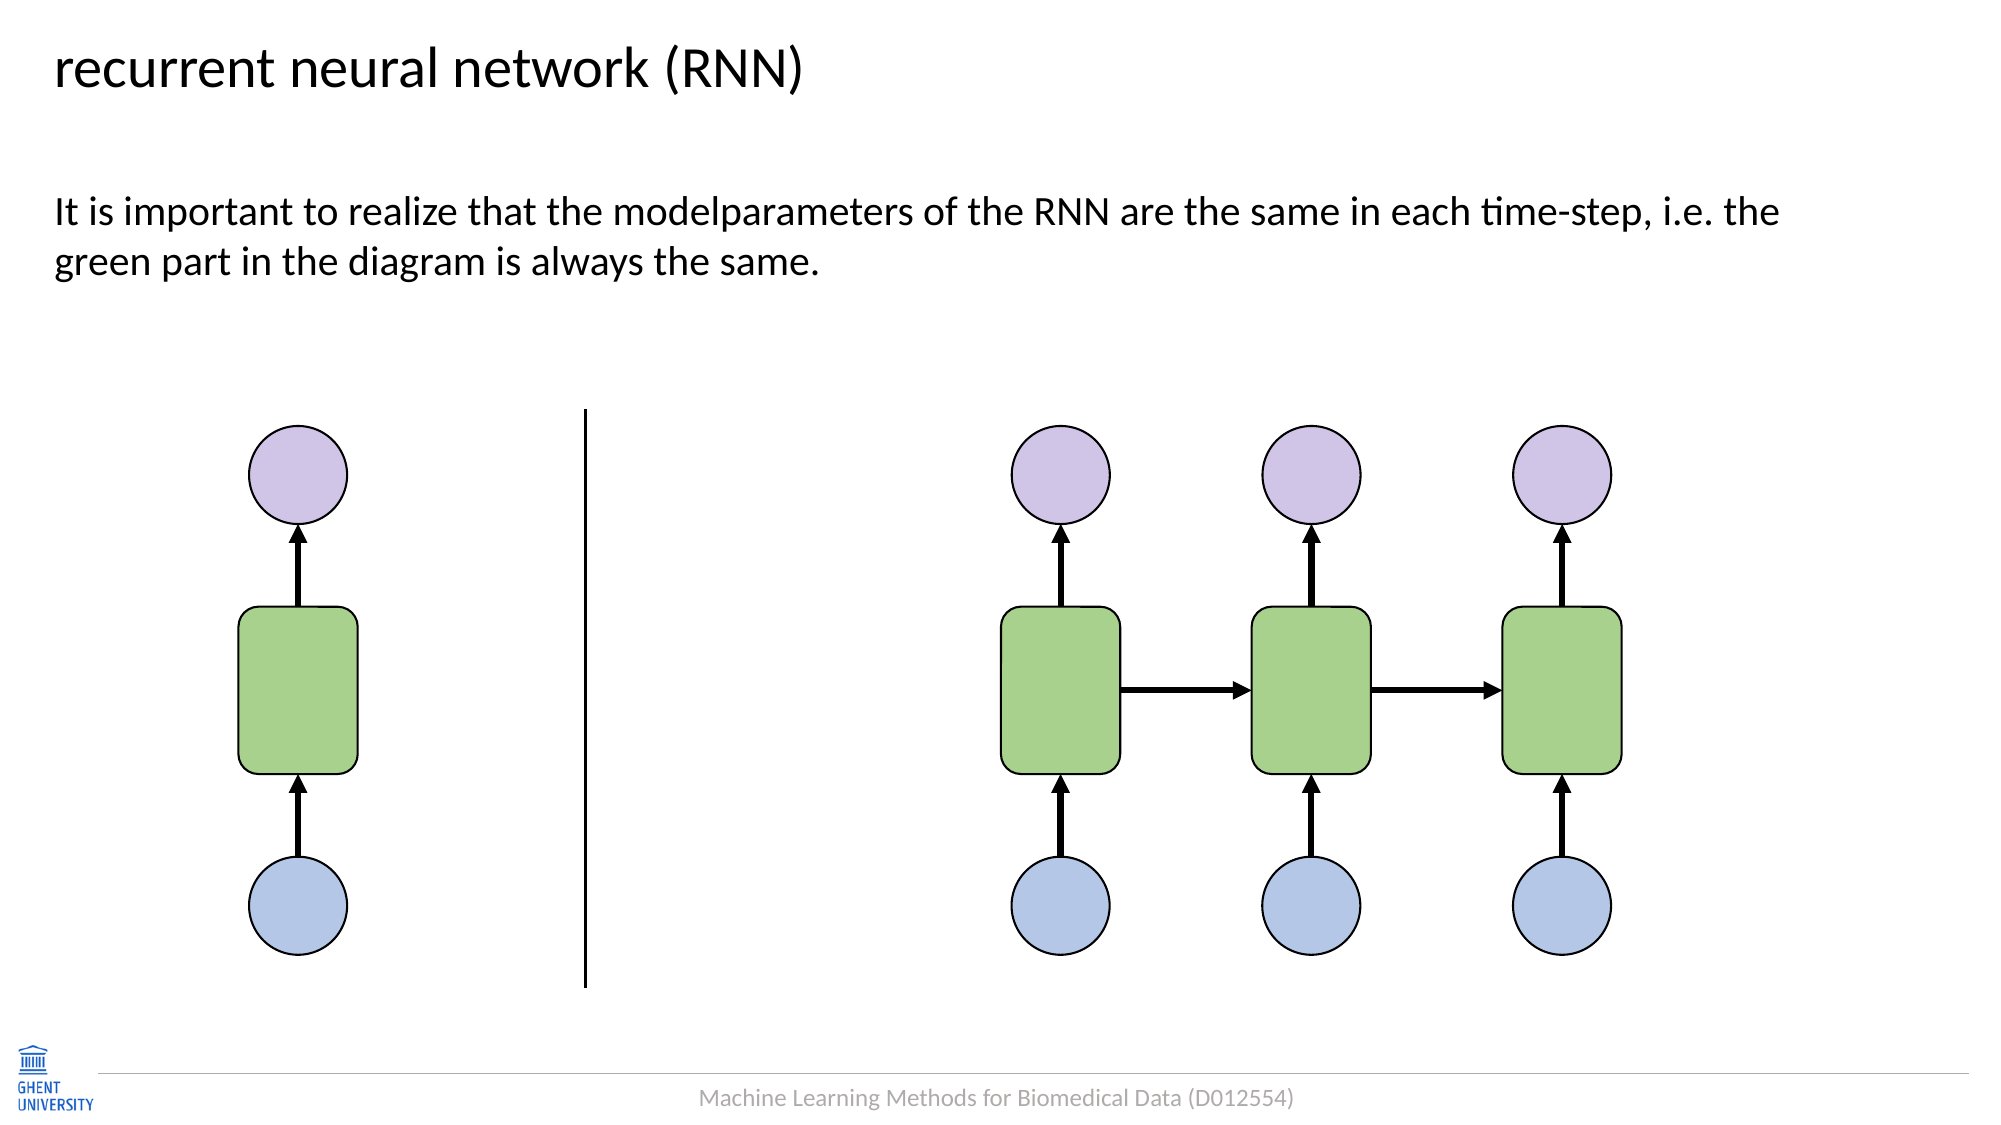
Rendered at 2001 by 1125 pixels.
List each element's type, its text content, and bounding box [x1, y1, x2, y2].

text_box [1511, 855, 1613, 956]
text_box It is important to realize that the modelparameters of the RNN are the same in each time-step, i.e. the green part in the diagram is always the same. [39, 176, 1834, 342]
text_box Machine Learning Methods for Biomedical Data (D012554) [10, 1074, 1990, 1120]
text_box [1501, 605, 1623, 776]
text_box [1261, 855, 1362, 956]
text_box [1010, 855, 1111, 956]
text_box [248, 855, 349, 956]
text_box recurrent neural network (RNN) [39, 21, 1967, 107]
text_box [248, 424, 349, 526]
text_box [1512, 424, 1613, 526]
text_box [237, 605, 359, 776]
text_box [1010, 424, 1111, 526]
text_box [1261, 424, 1362, 526]
picture [10, 1031, 101, 1118]
text_box [999, 605, 1122, 776]
text_box [1250, 605, 1372, 776]
